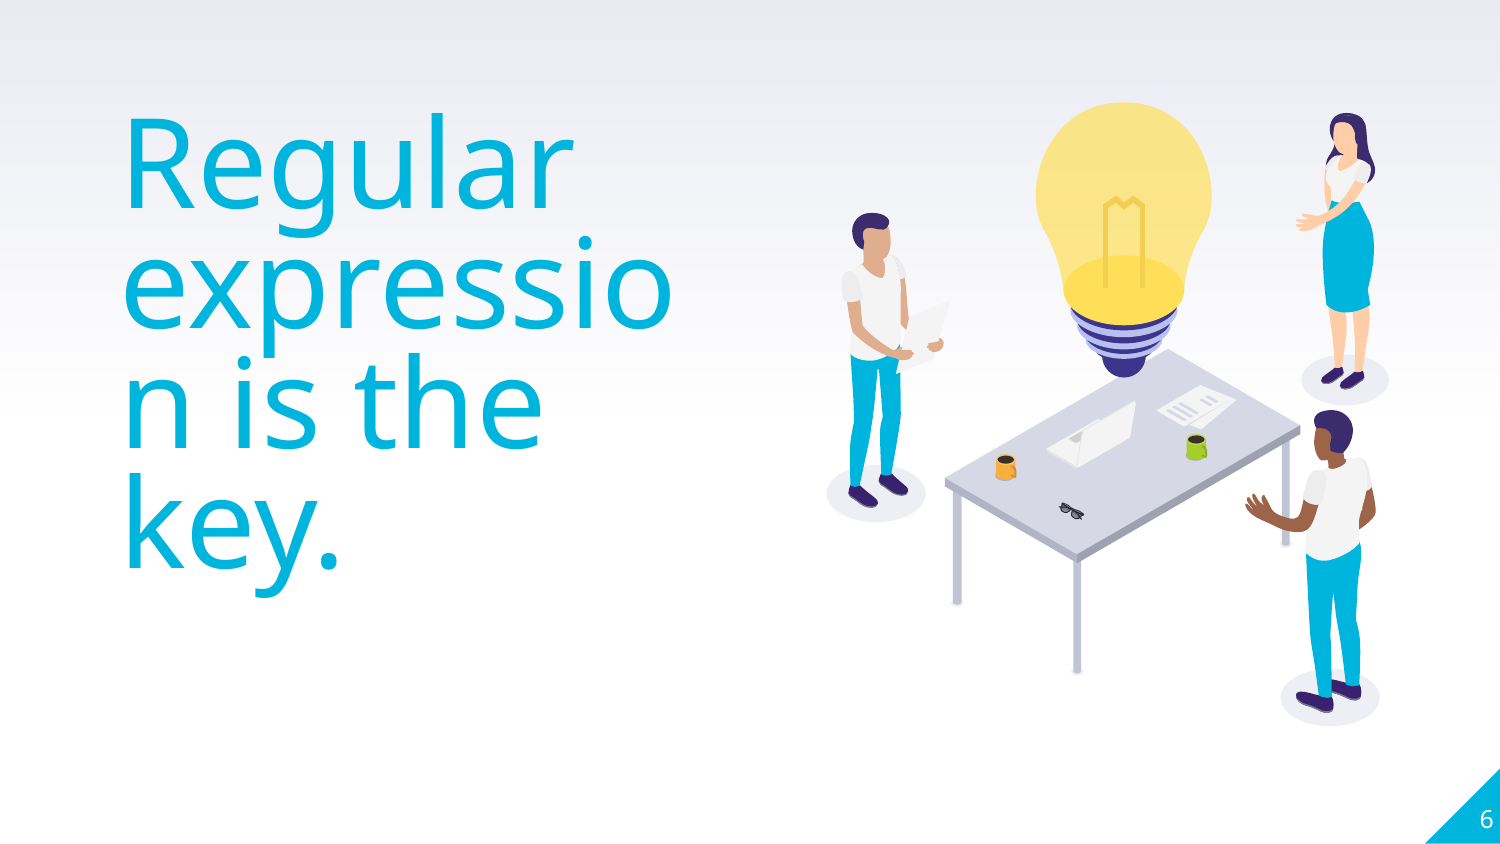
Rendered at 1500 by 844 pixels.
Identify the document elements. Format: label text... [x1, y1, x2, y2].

title Regular expression is the key. [119, 180, 754, 594]
slide_number 6 [1418, 760, 1494, 838]
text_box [826, 102, 1390, 727]
